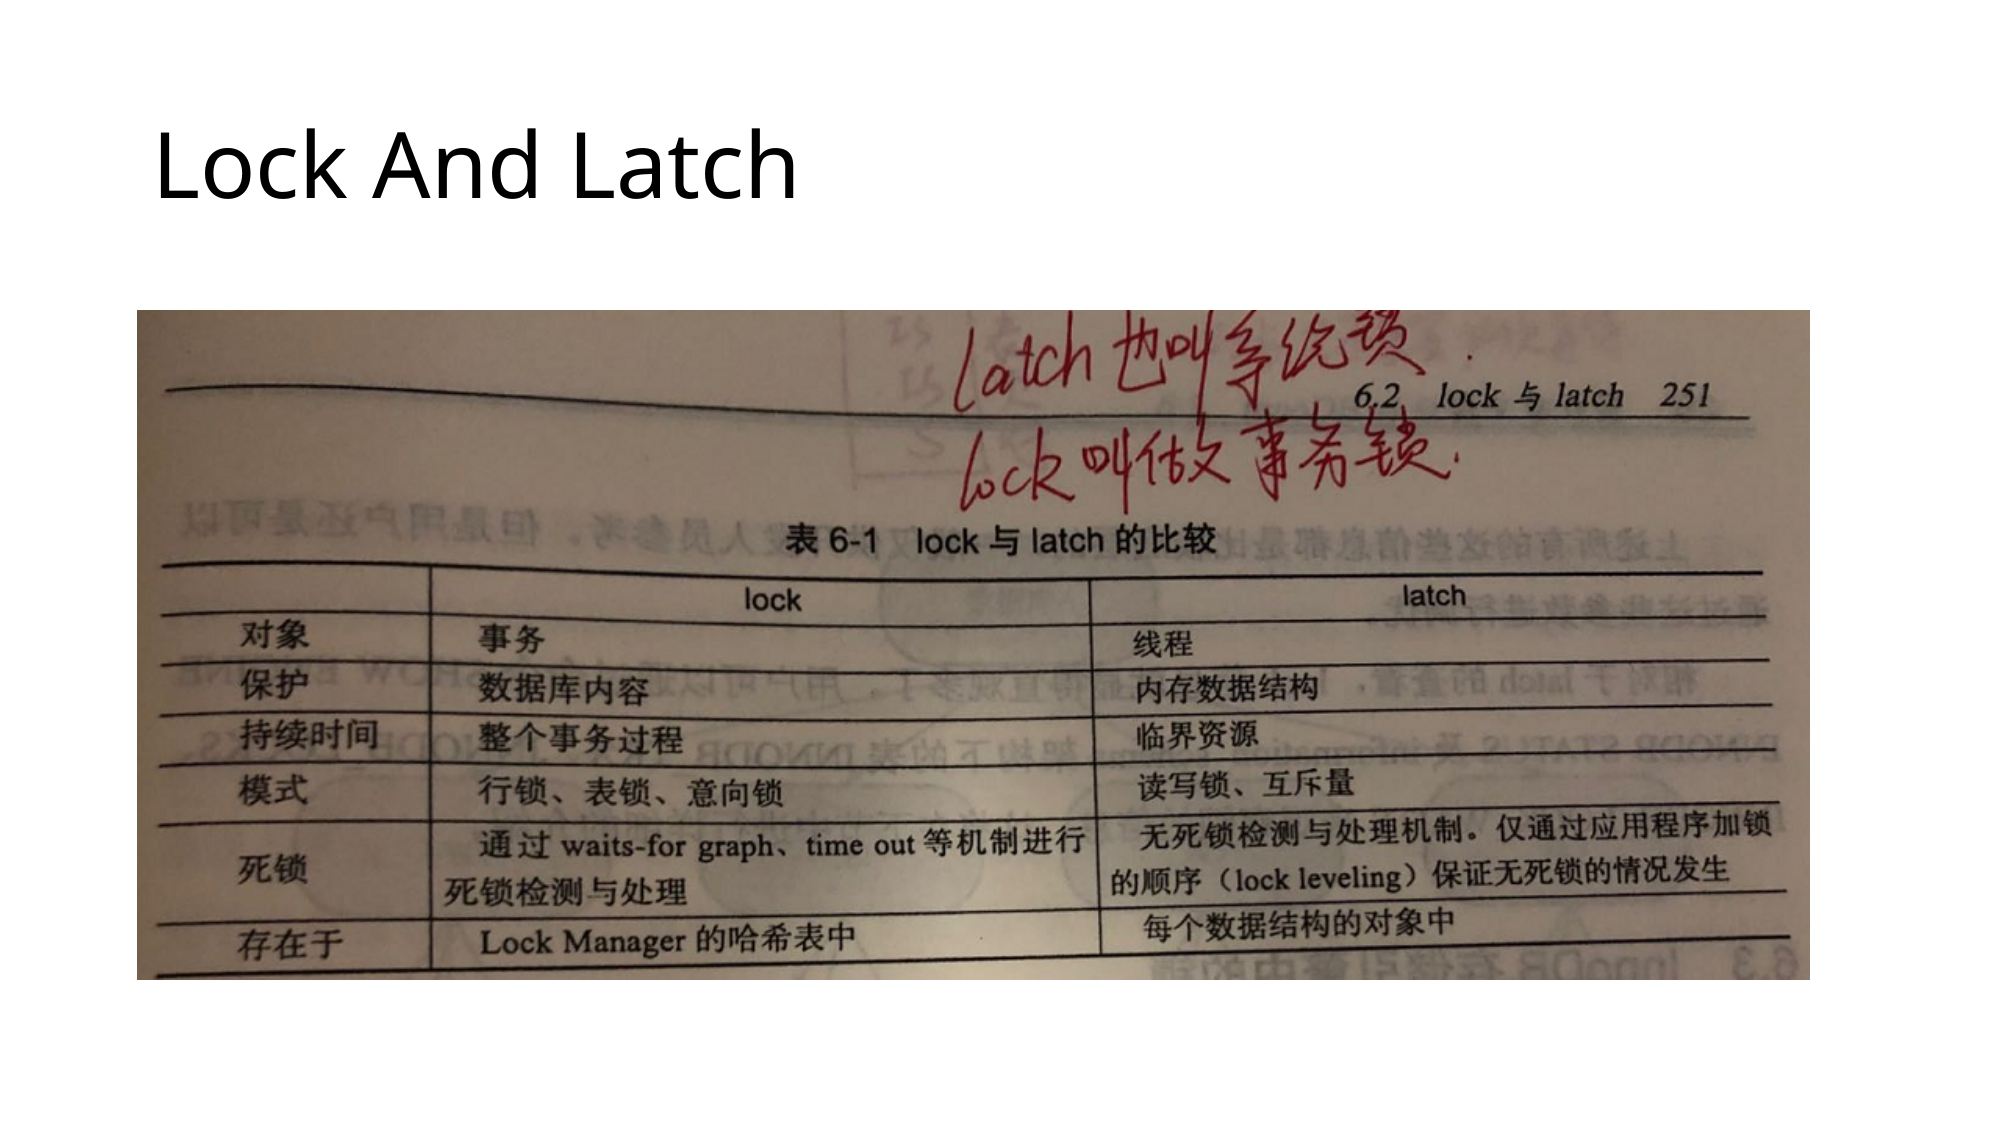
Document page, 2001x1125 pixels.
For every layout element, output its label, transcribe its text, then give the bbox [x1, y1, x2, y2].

title Lock And Latch [137, 59, 1863, 278]
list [137, 310, 1810, 980]
